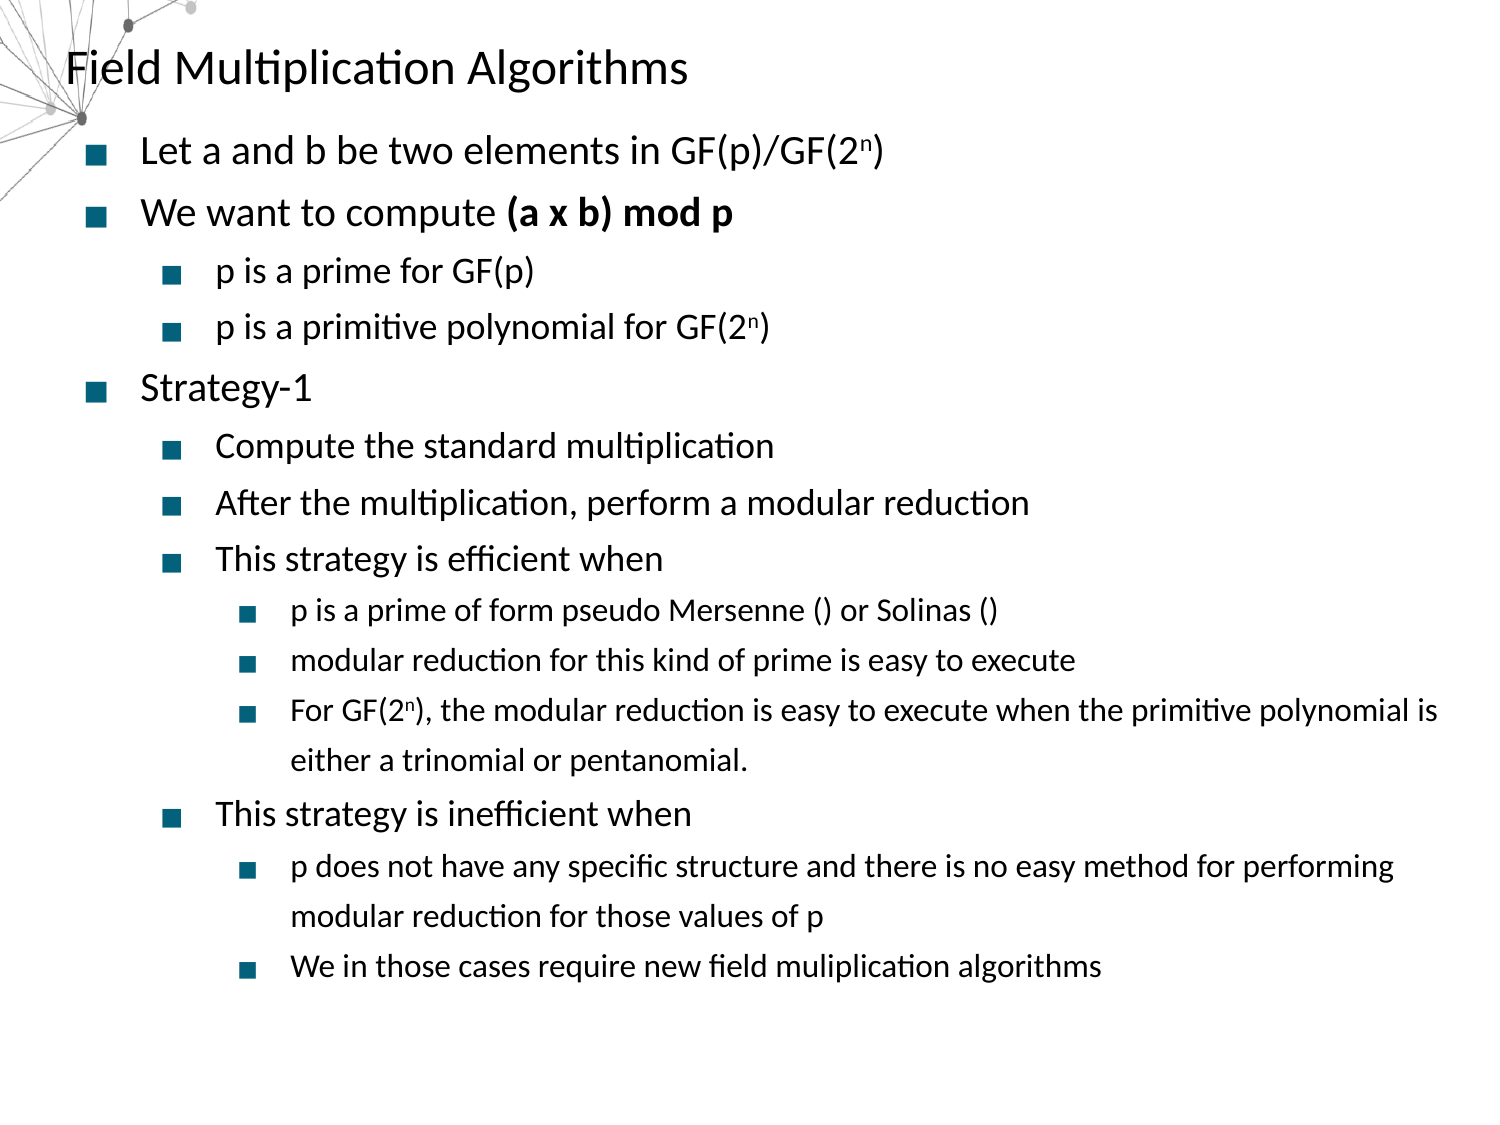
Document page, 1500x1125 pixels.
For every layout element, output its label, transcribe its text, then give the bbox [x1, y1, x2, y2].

title Field Multiplication Algorithms [50, 27, 1227, 87]
picture [0, 0, 1500, 1125]
